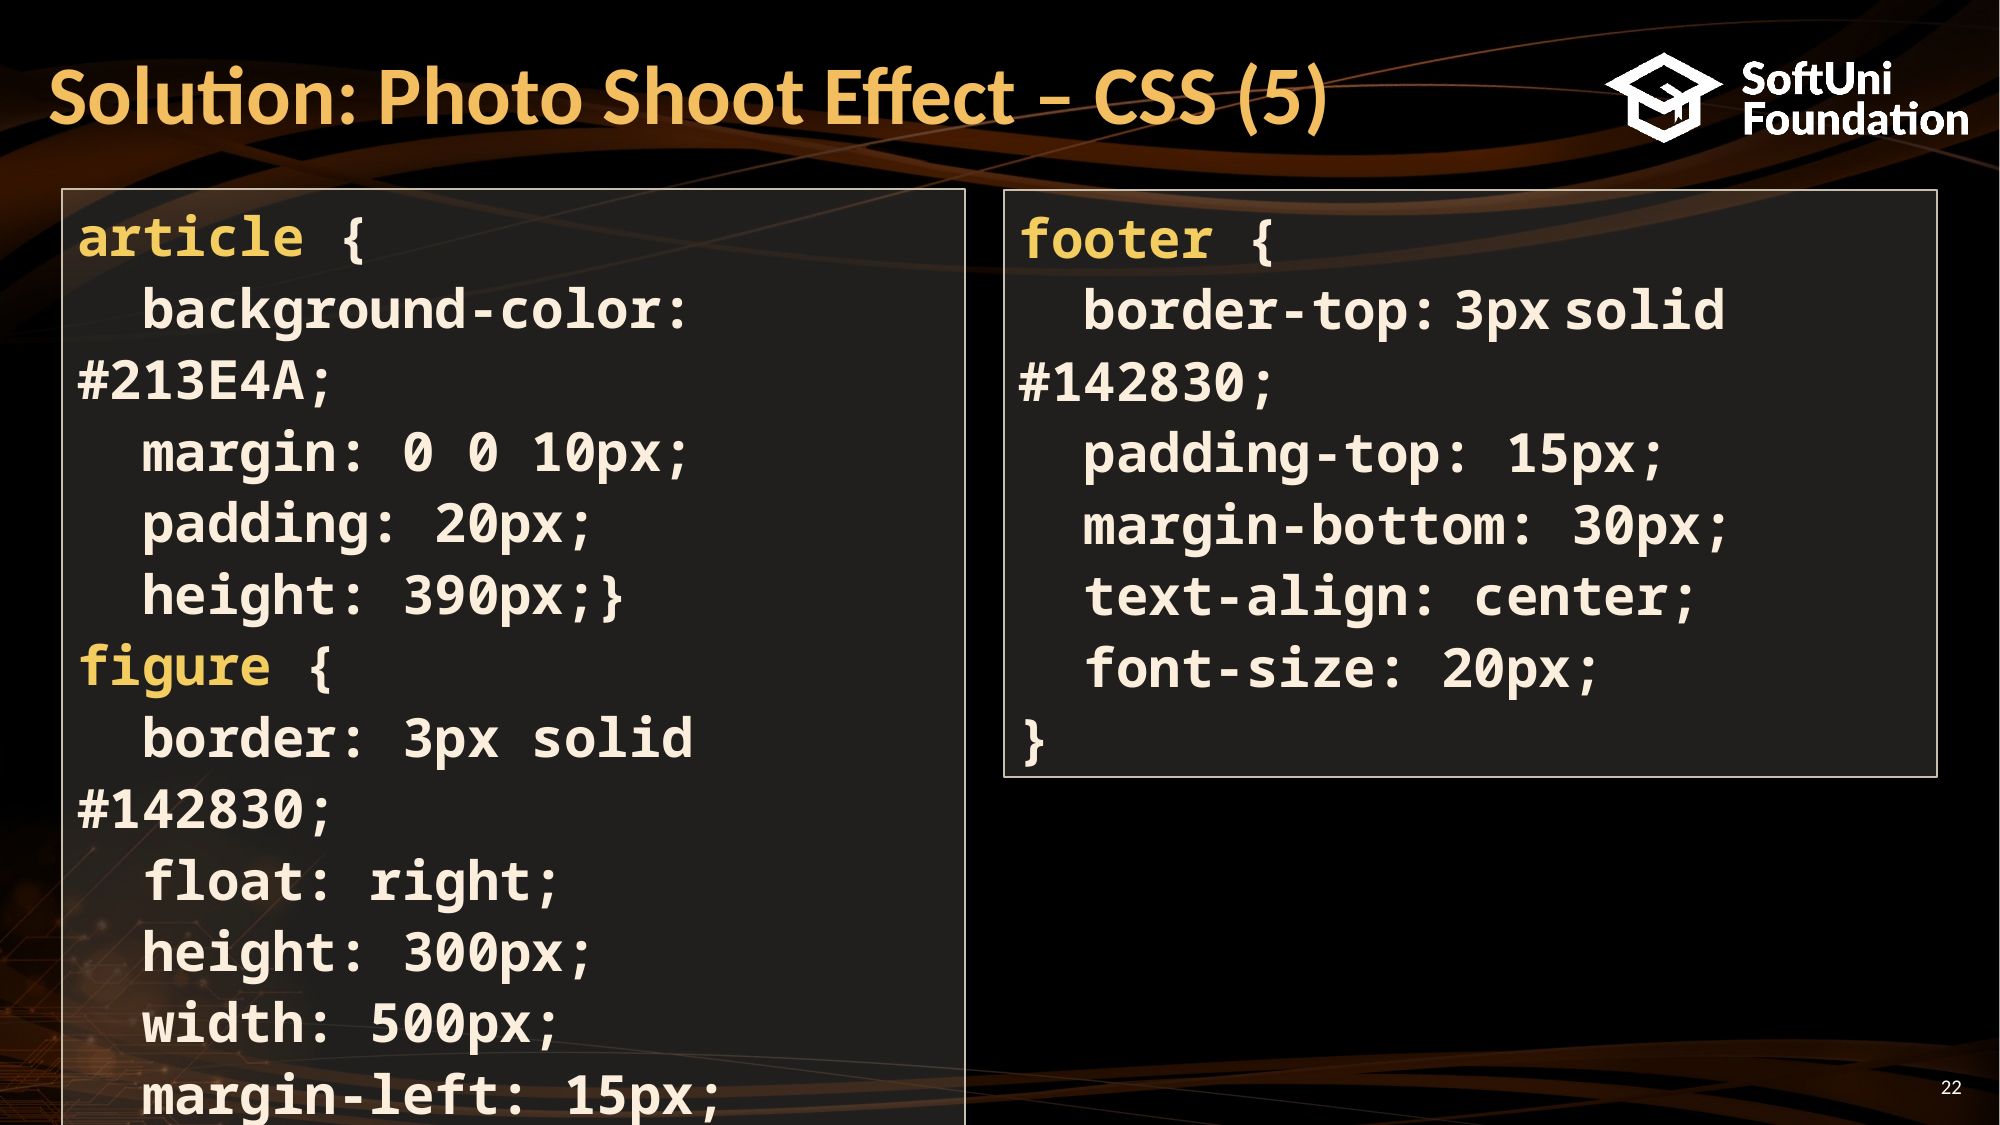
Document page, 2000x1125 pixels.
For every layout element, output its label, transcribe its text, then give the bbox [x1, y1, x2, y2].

text_box article { background-color: #213E4A; margin: 0 0 10px; padding: 20px; height: 390px;} figure { border: 3px solid #142830; float: right; height: 300px; width: 500px; margin-left: 15px; } [62, 188, 966, 1125]
title Solution: Photo Shoot Effect – CSS (5) [30, 6, 1602, 189]
picture [0, 0, 2000, 1125]
slide_number 22 [1897, 1070, 1968, 1103]
text_box footer { border-top: 3px solid #142830; padding-top: 15px; margin-bottom: 30px; text-align: center; font-size: 20px; } [1004, 190, 1938, 777]
